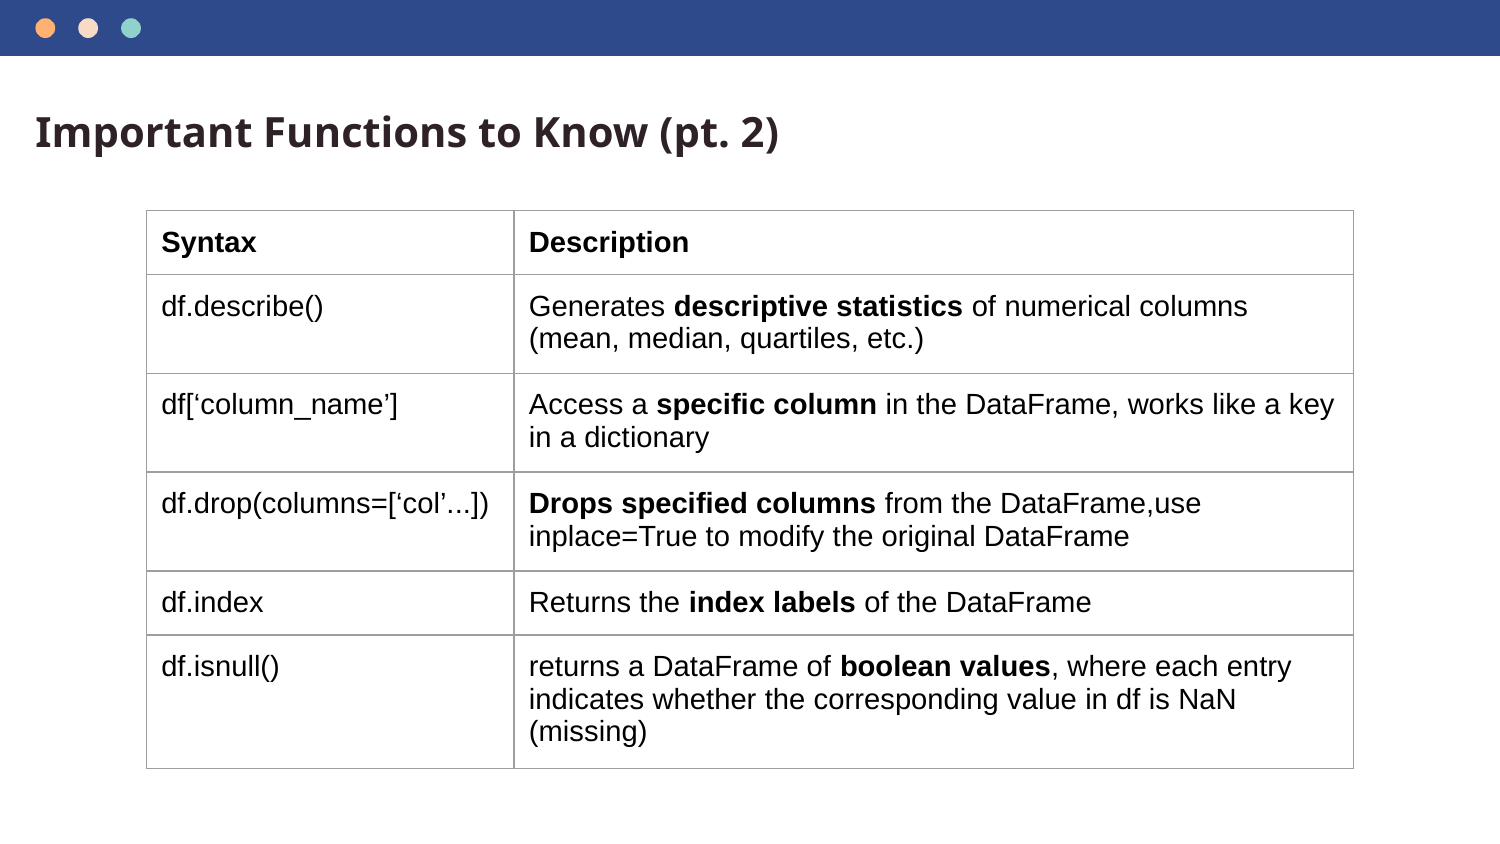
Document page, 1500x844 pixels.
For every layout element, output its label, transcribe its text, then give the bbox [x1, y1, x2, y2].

table_cell Access a specific column in the DataFrame, works like a key in a dictionary [515, 374, 1353, 471]
table_cell Returns the index labels of the DataFrame [515, 572, 1353, 634]
table_cell returns a DataFrame of boolean values, where each entry indicates whether the corresponding value in df is NaN (missing) [515, 636, 1353, 768]
table_cell df.drop(columns=[‘col’...]) [147, 473, 513, 570]
table_cell df.index [147, 572, 513, 634]
table_cell df[‘column_name’] [147, 374, 513, 471]
text_box Important Functions to Know (pt. 2) [20, 91, 842, 176]
table_cell df.isnull() [147, 636, 513, 768]
table_cell Generates descriptive statistics of numerical columns (mean, median, quartiles, etc.) [515, 275, 1353, 373]
table_cell Drops specified columns from the DataFrame,use inplace=True to modify the original DataFrame [515, 473, 1353, 570]
table_cell df.describe() [147, 275, 513, 373]
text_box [0, 0, 1500, 57]
table_header Syntax [147, 211, 513, 274]
table_header Description [515, 211, 1353, 274]
